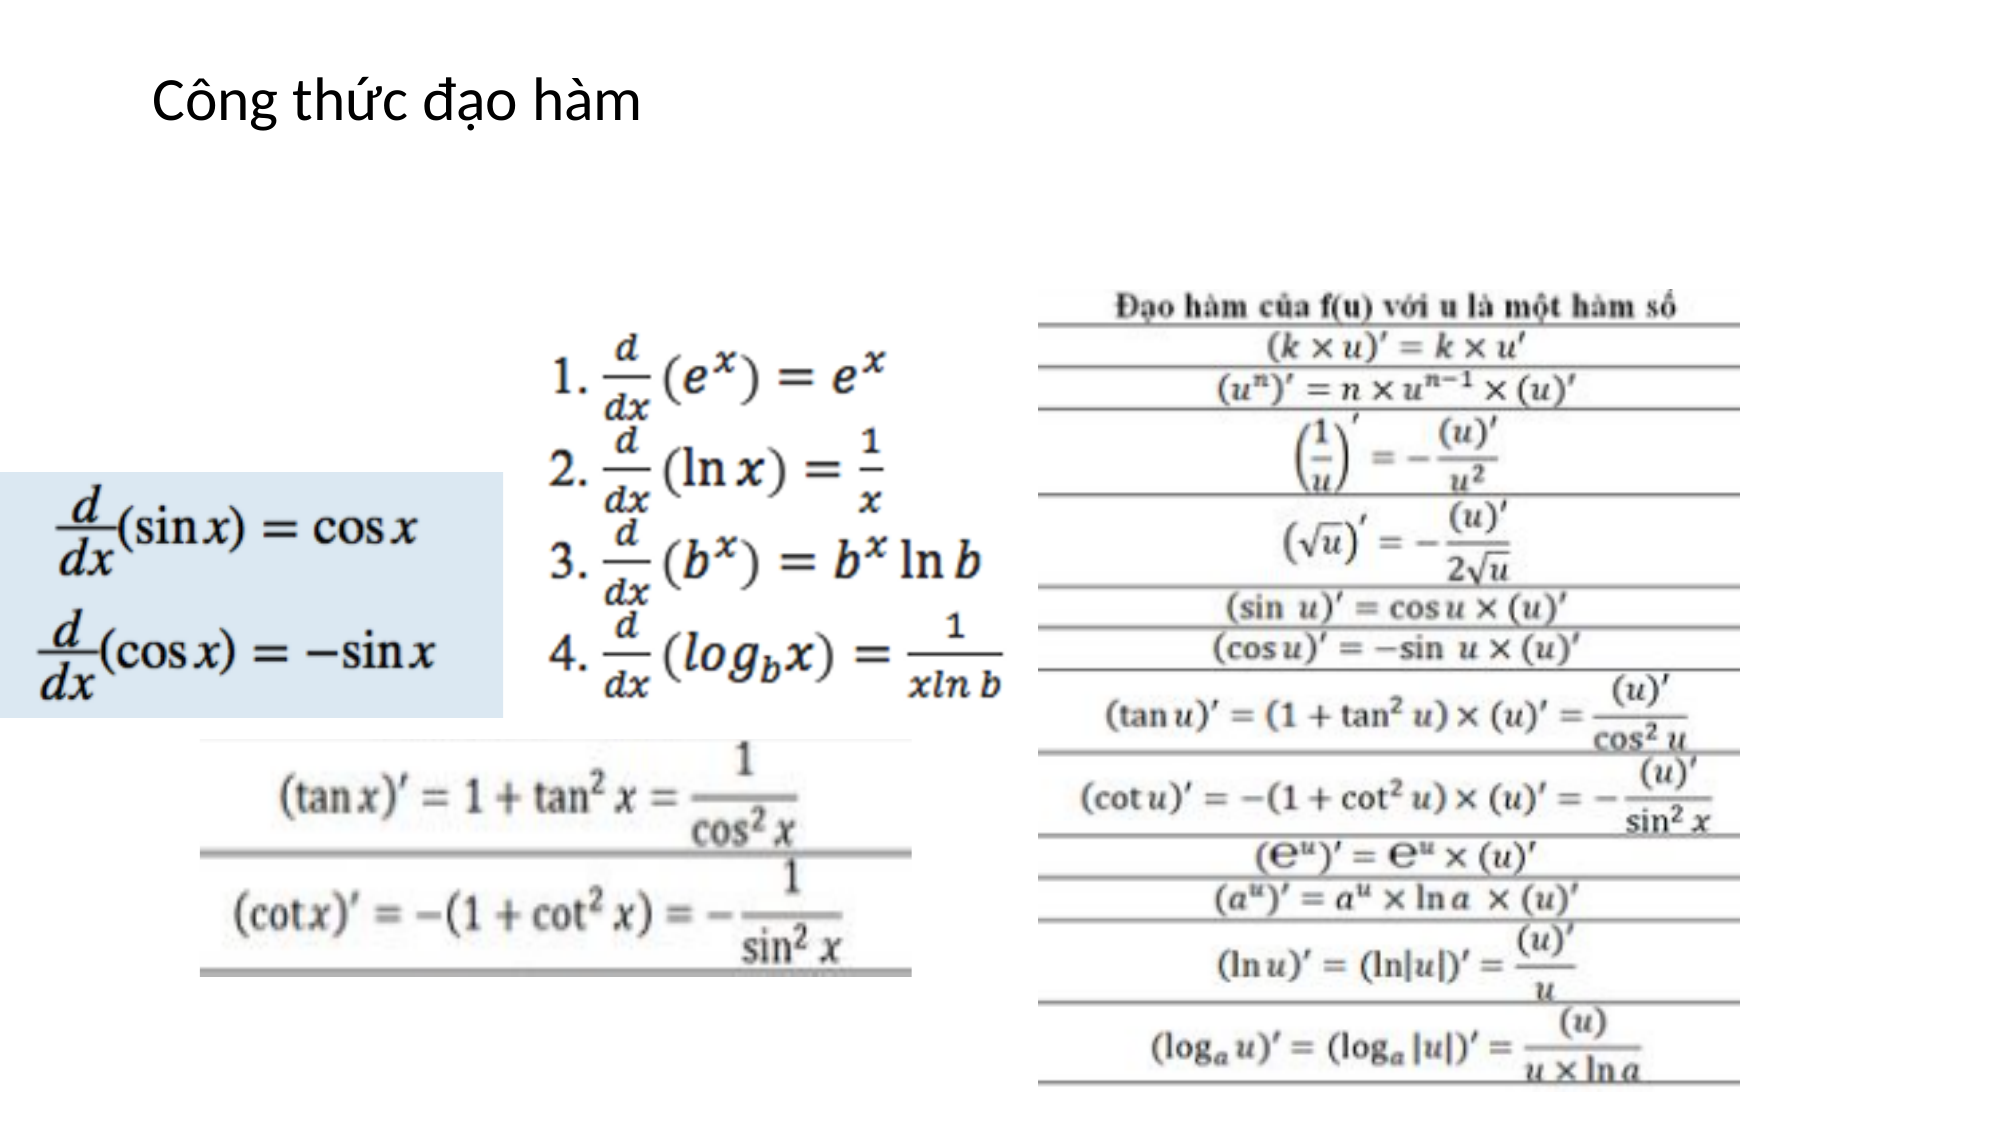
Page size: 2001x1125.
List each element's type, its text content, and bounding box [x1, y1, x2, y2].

title Công thức đạo hàm [137, 59, 1538, 142]
picture [0, 472, 504, 718]
picture [199, 289, 1740, 1092]
